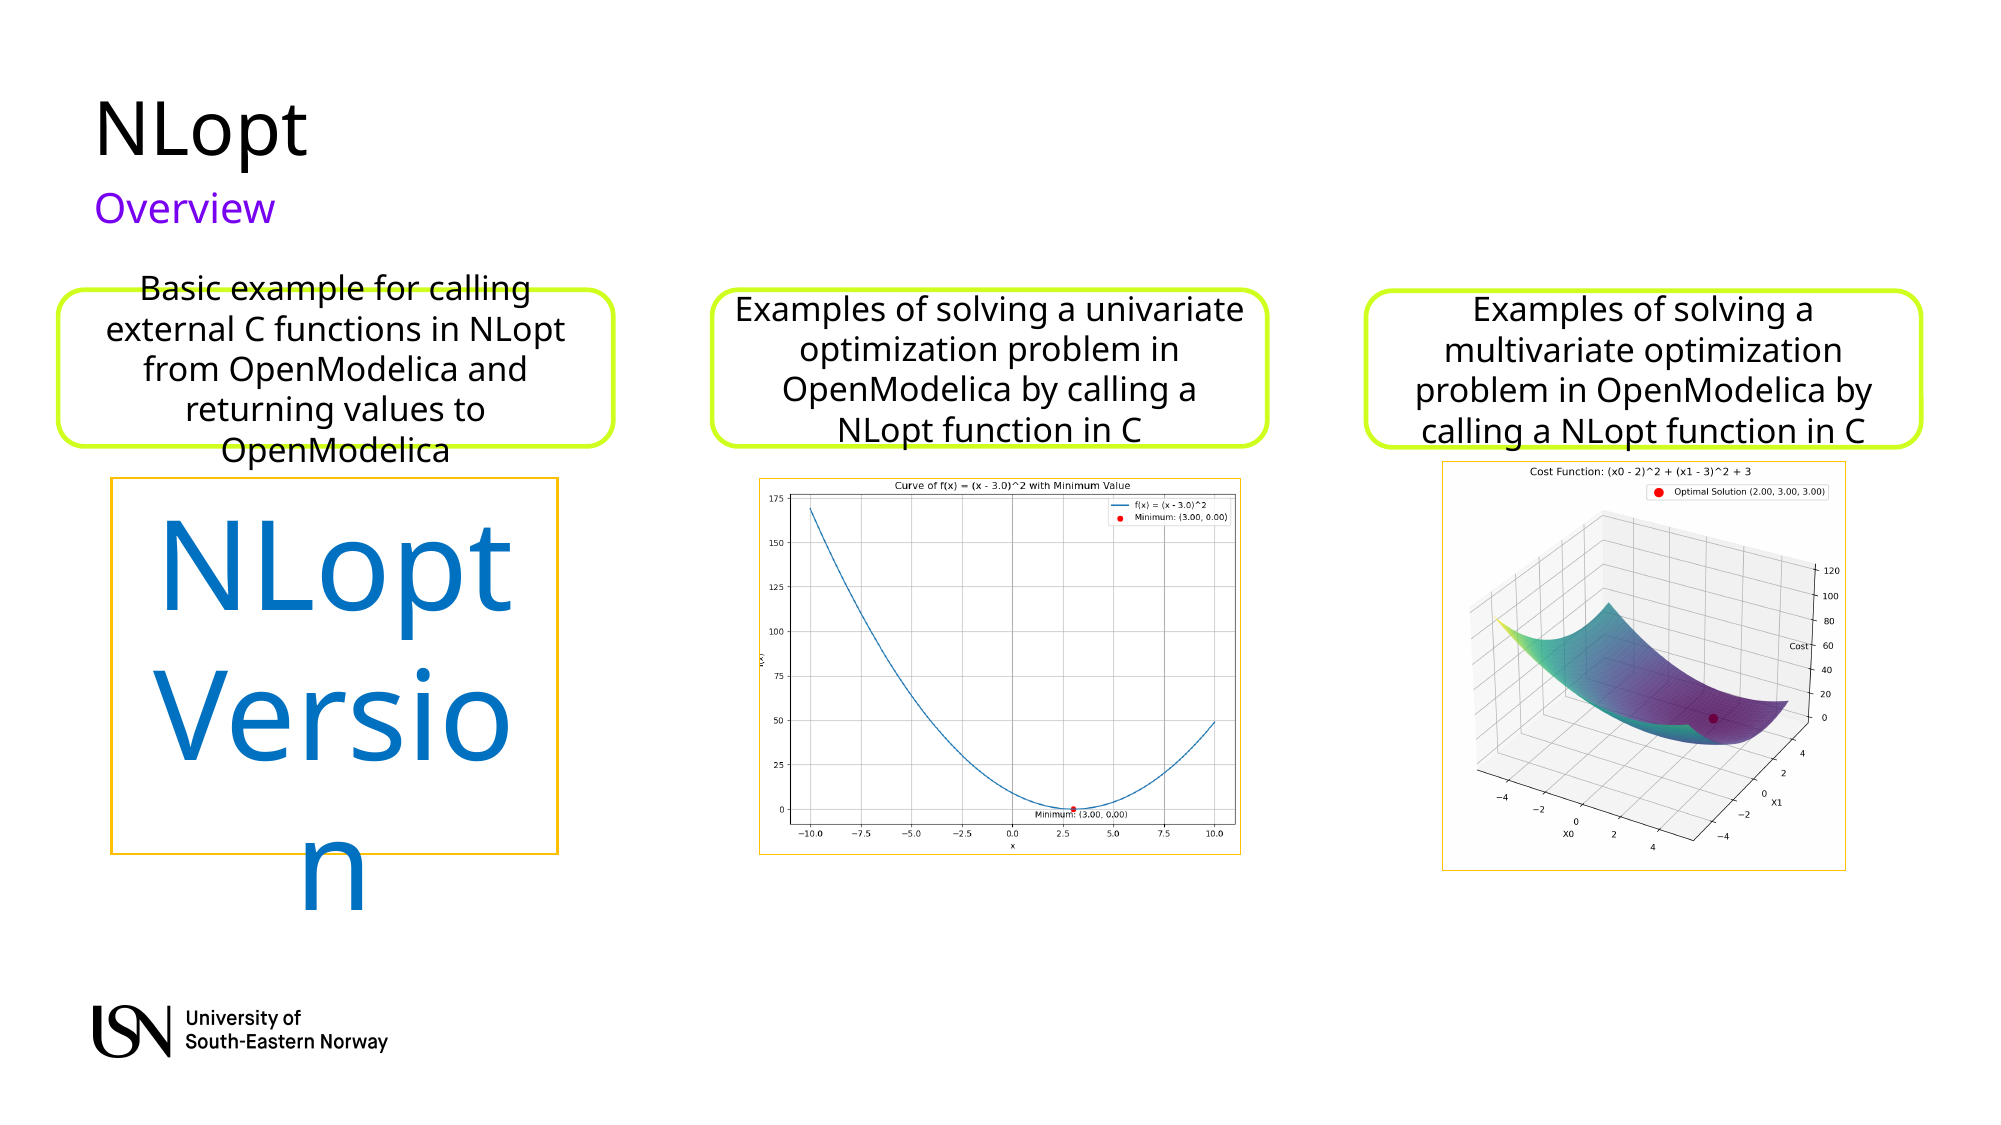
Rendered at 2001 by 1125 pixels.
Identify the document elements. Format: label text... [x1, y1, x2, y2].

text_box Basic example for calling external C functions in NLopt from OpenModelica and returning values to OpenModelica [57, 288, 615, 448]
title NLopt [93, 83, 1595, 172]
picture [759, 478, 1241, 855]
text_box Examples of solving a multivariate optimization problem in OpenModelica by calling a NLopt function in C [1364, 289, 1923, 449]
list Overview [93, 179, 1595, 230]
text_box NLopt Version [111, 478, 558, 943]
text_box Examples of solving a univariate optimization problem in OpenModelica by calling a NLopt function in C [711, 288, 1269, 448]
picture [1442, 461, 1846, 871]
picture [93, 1005, 388, 1058]
